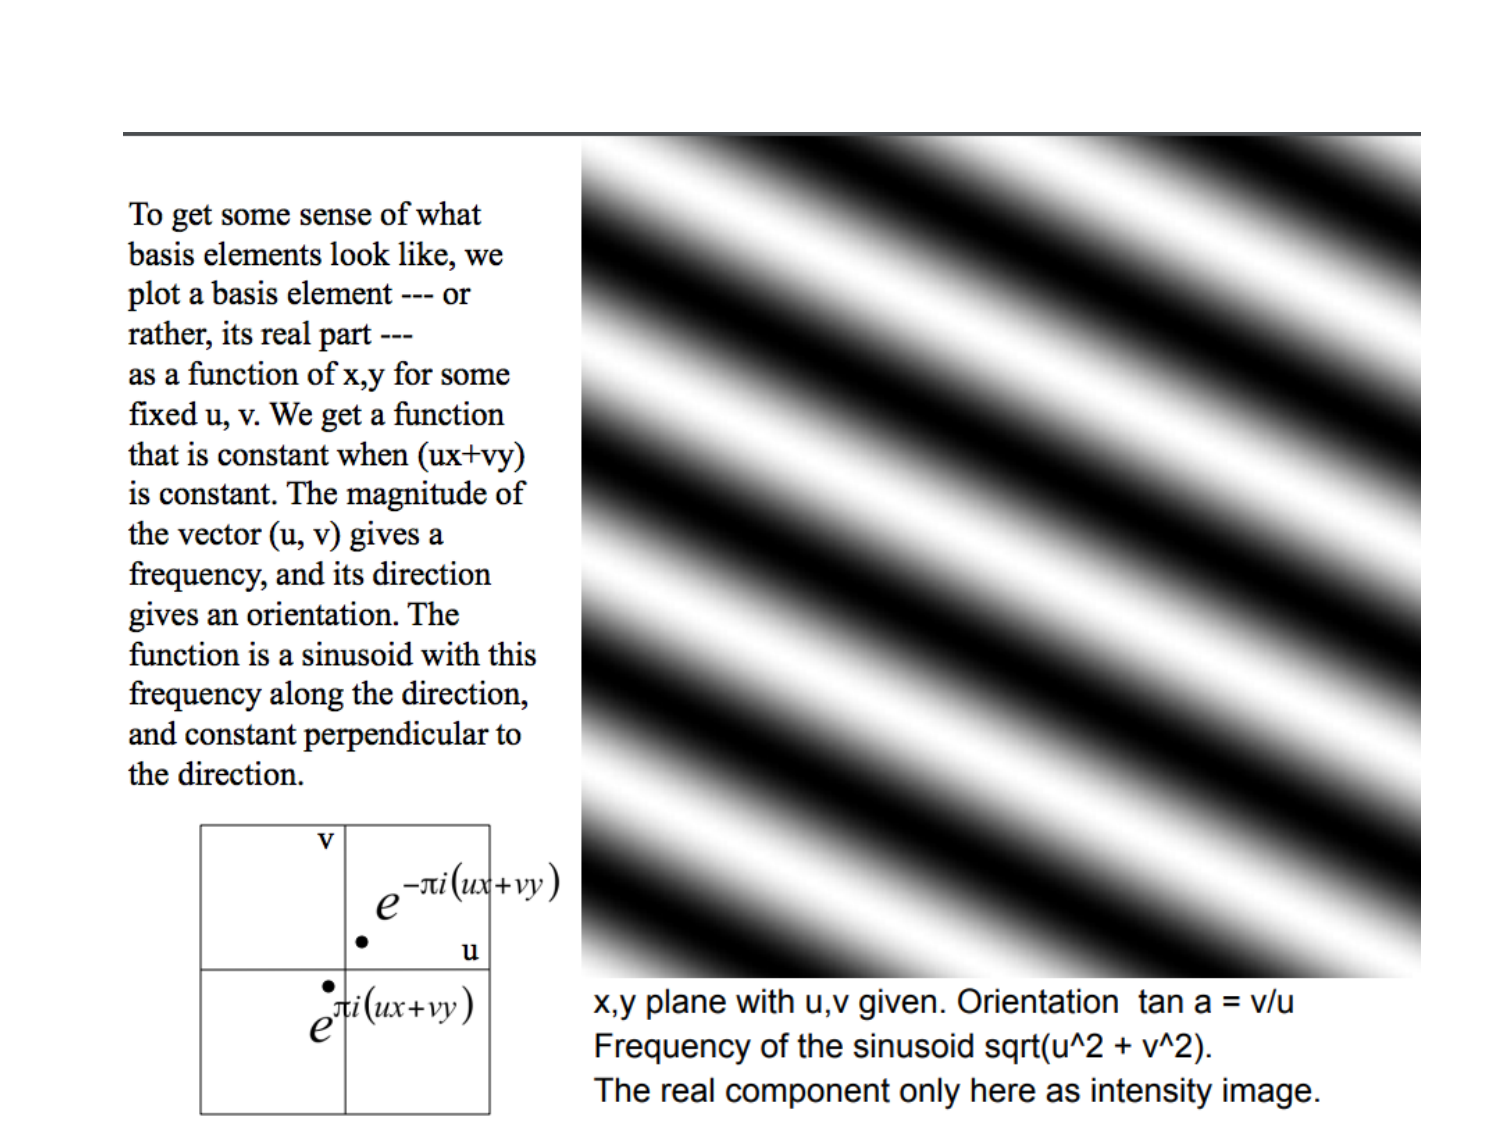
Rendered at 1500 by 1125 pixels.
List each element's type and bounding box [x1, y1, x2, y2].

picture [123, 132, 1421, 1125]
